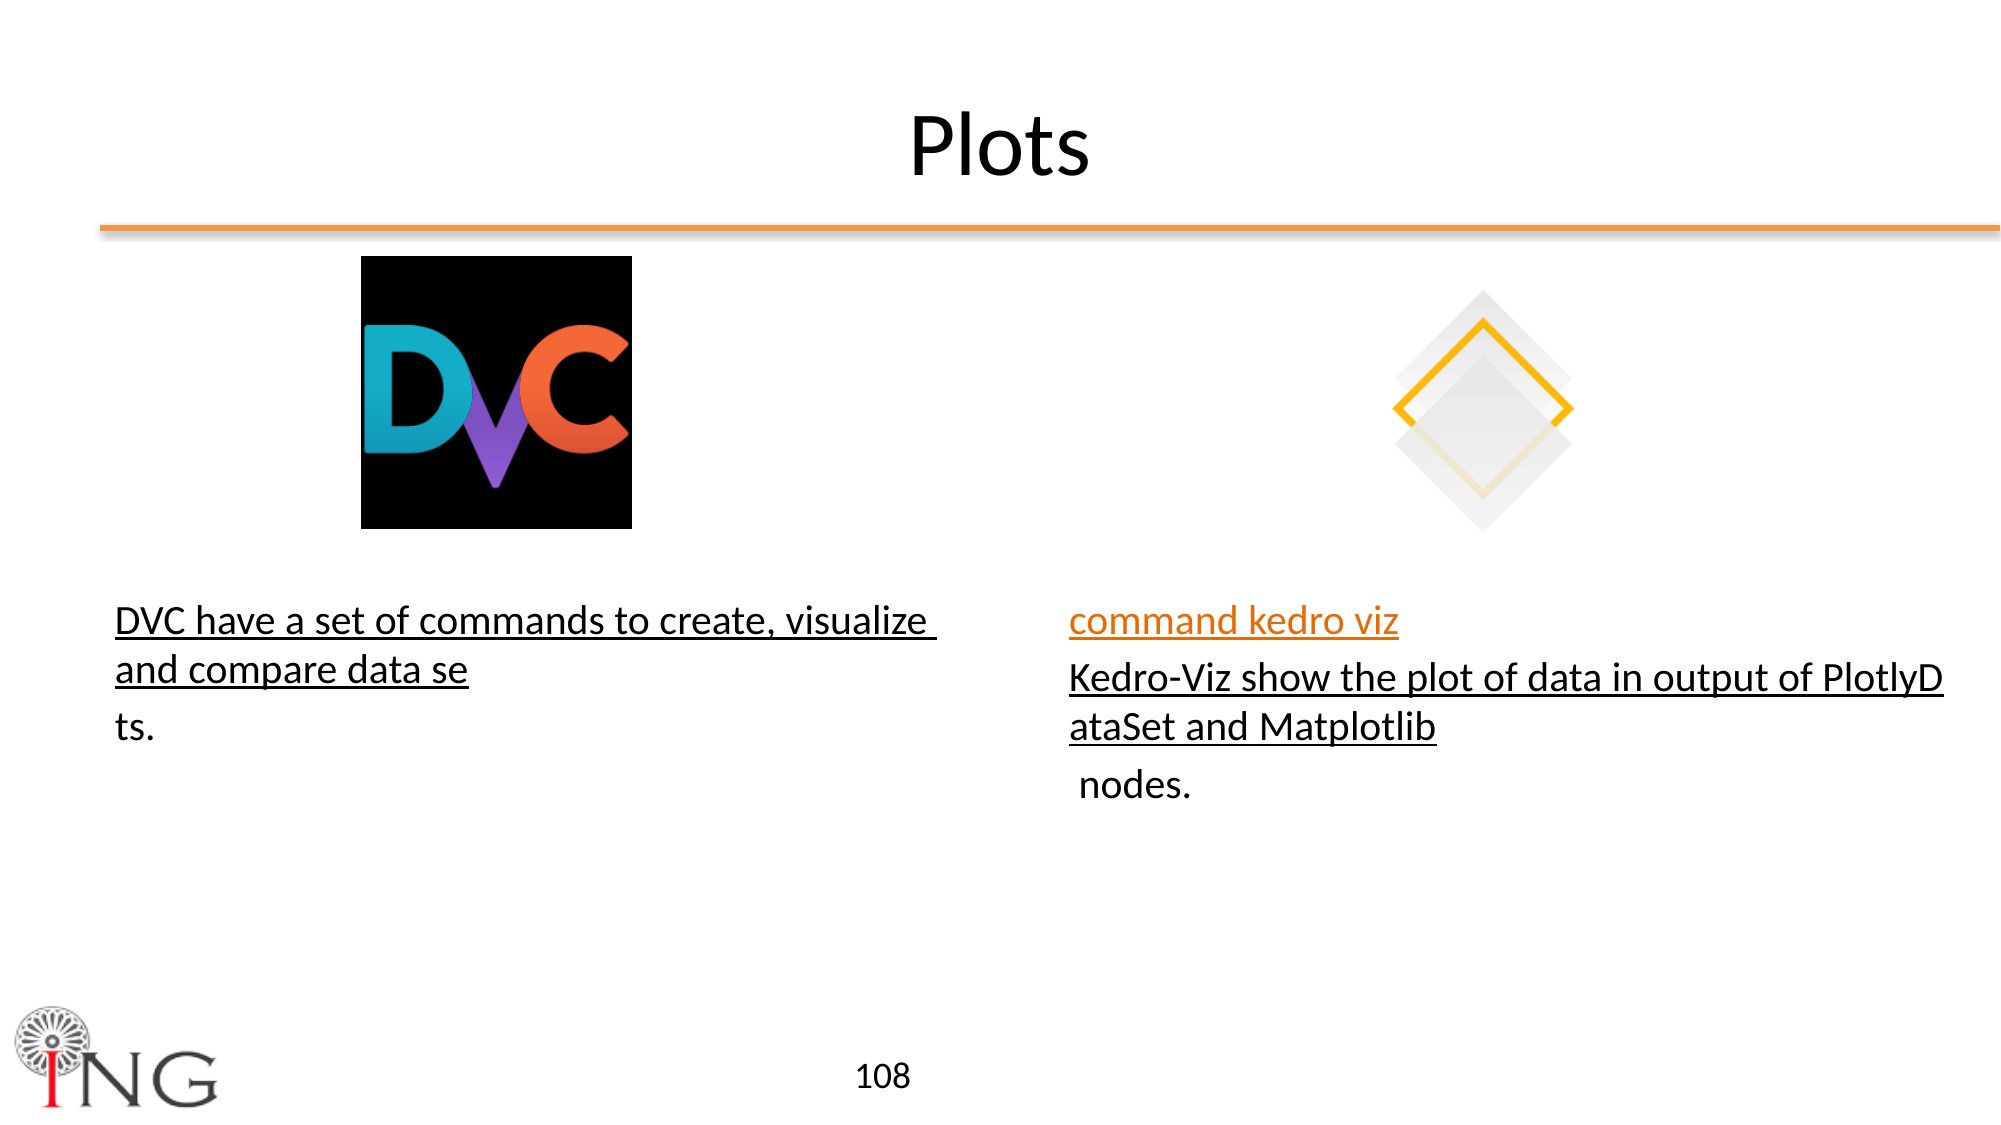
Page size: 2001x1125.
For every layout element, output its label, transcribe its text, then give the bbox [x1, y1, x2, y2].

picture [360, 256, 633, 529]
list DVC have a set of commands to create, visualize and compare data sets. [99, 577, 953, 988]
picture [0, 987, 244, 1125]
text_box Plots [99, 45, 1900, 233]
picture [1332, 245, 1635, 578]
list command kedro viz Kedro-Viz show the plot of data in output of PlotlyDataSet and Matplotlib nodes. [1054, 577, 1961, 988]
slide_number ‹#› [839, 1043, 1900, 1104]
